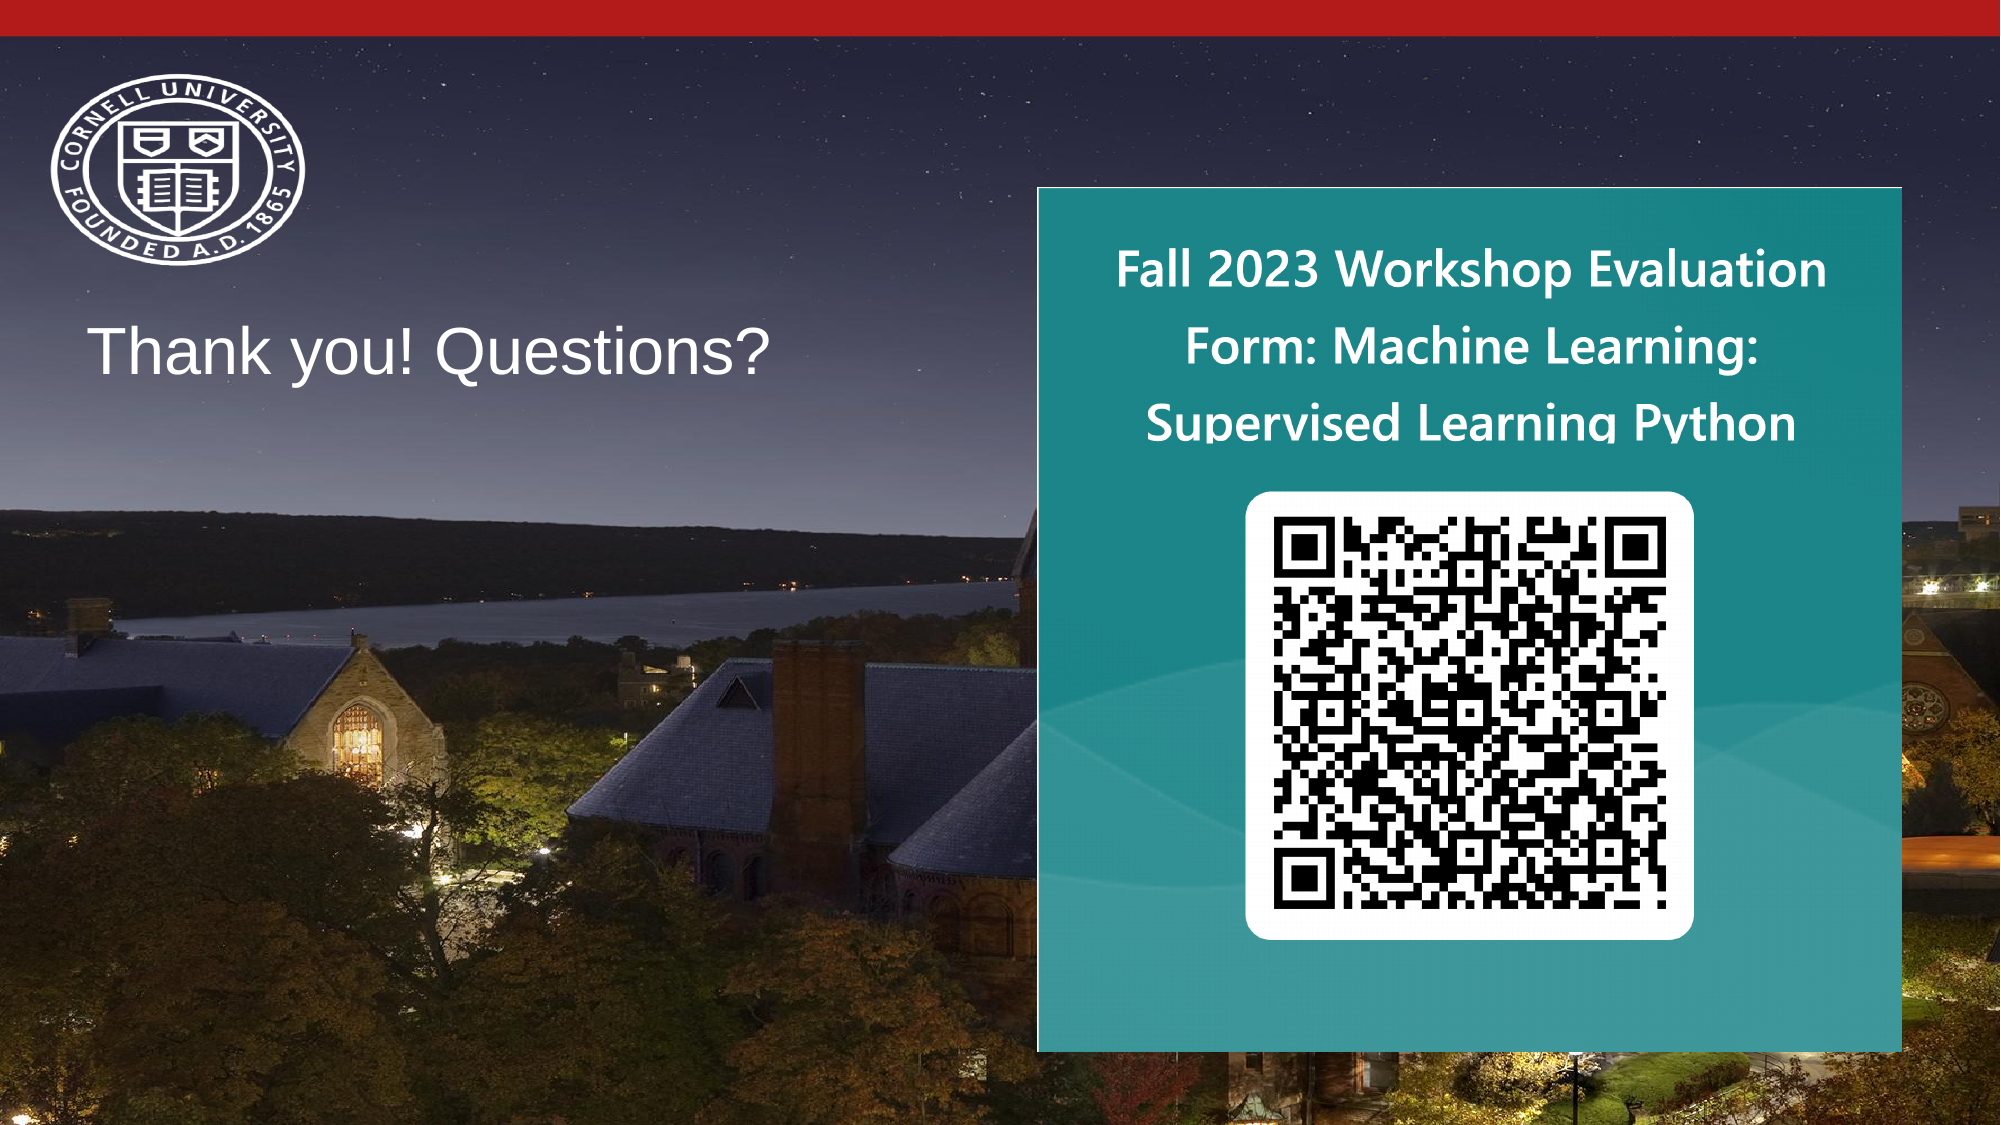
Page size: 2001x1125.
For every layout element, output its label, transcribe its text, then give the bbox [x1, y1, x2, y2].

title Thank you! Questions? [71, 299, 1032, 488]
picture [0, 37, 2000, 1125]
